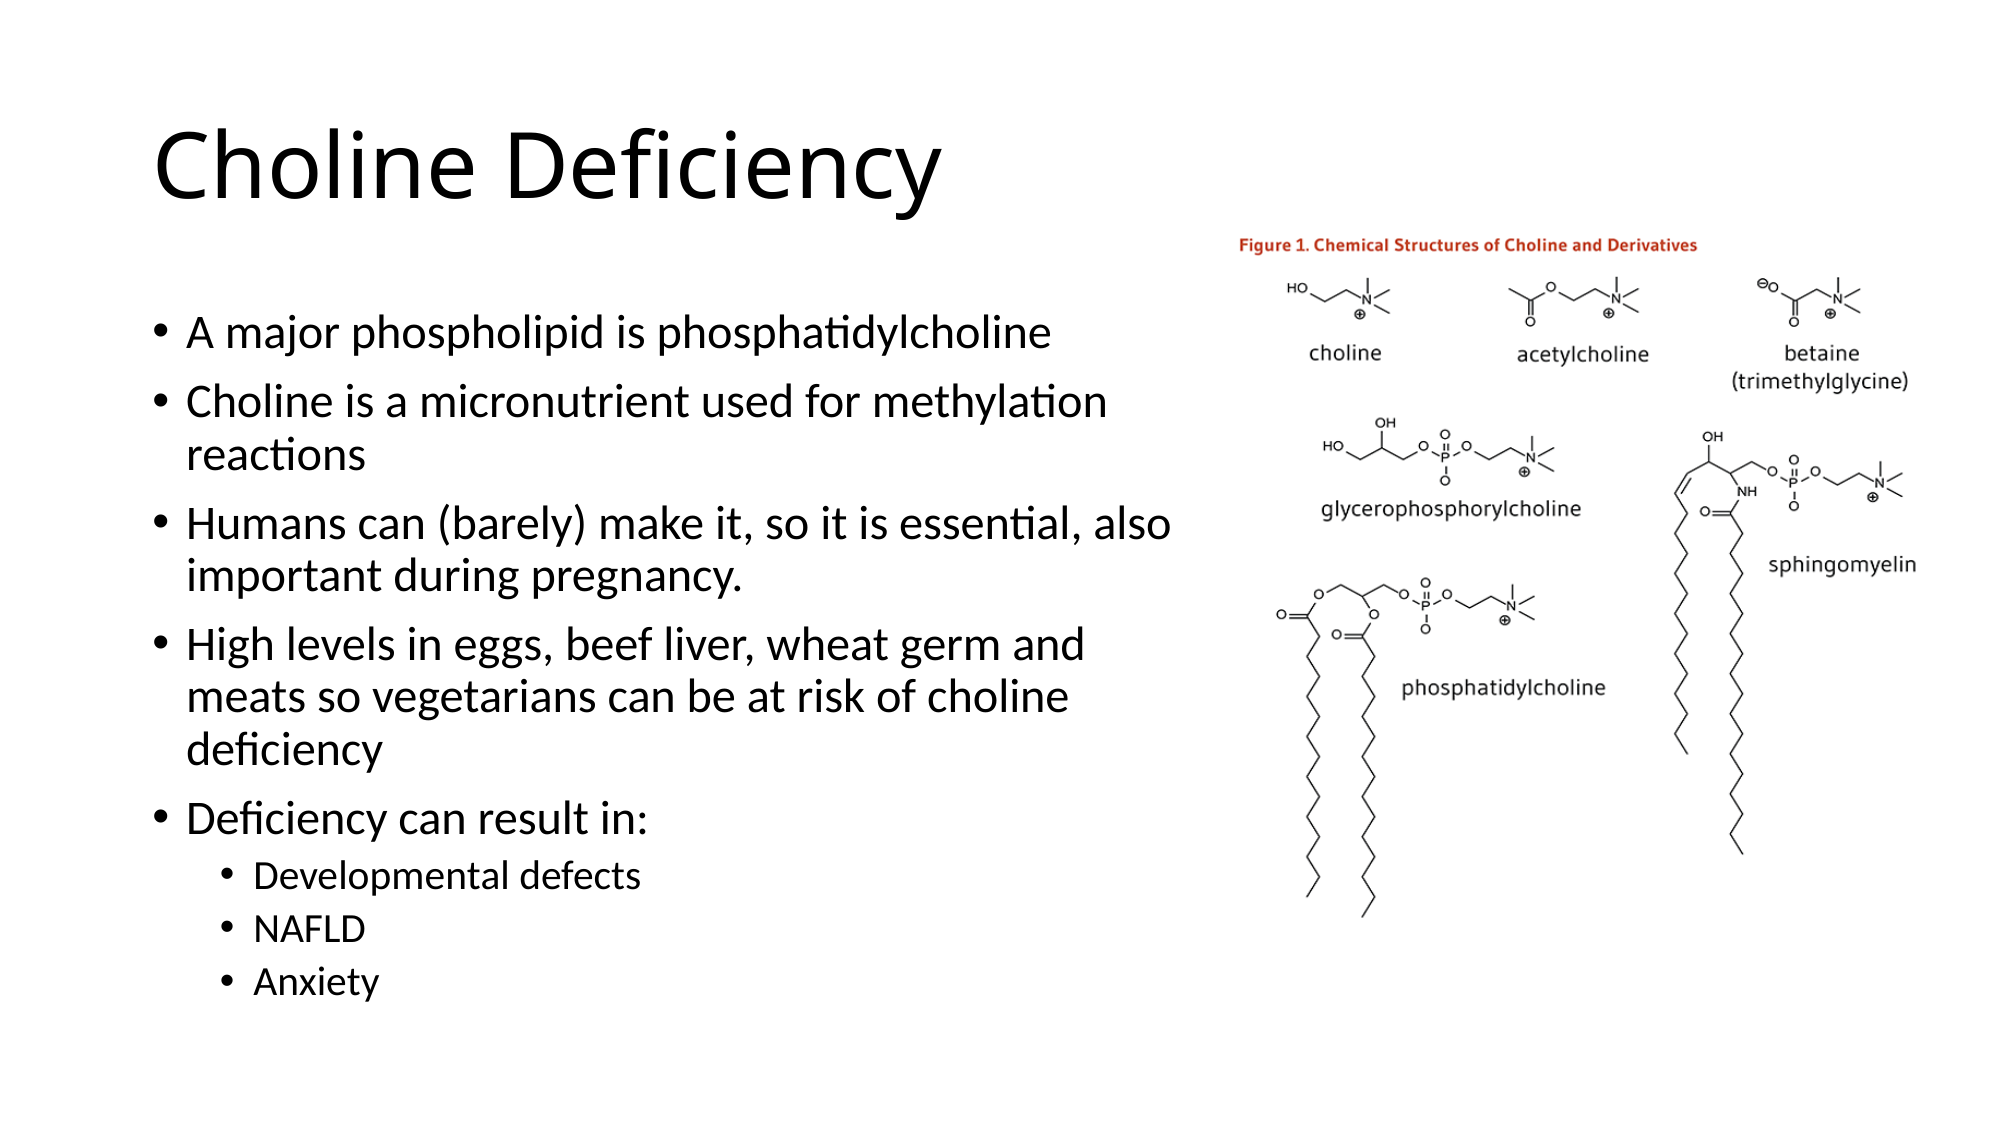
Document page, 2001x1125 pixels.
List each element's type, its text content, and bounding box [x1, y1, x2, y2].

list A major phospholipid is phosphatidylcholine Choline is a micronutrient used for methylation reactions Humans can (barely) make it, so it is essential, also important during pregnancy. High levels in eggs, beef liver, wheat germ and meats so vegetarians can be at risk of choline deficiency Deficiency can result in: Developmental defects NAFLD Anxiety [137, 299, 1217, 1014]
picture [1216, 219, 1980, 940]
title Choline Deficiency [137, 59, 1863, 278]
